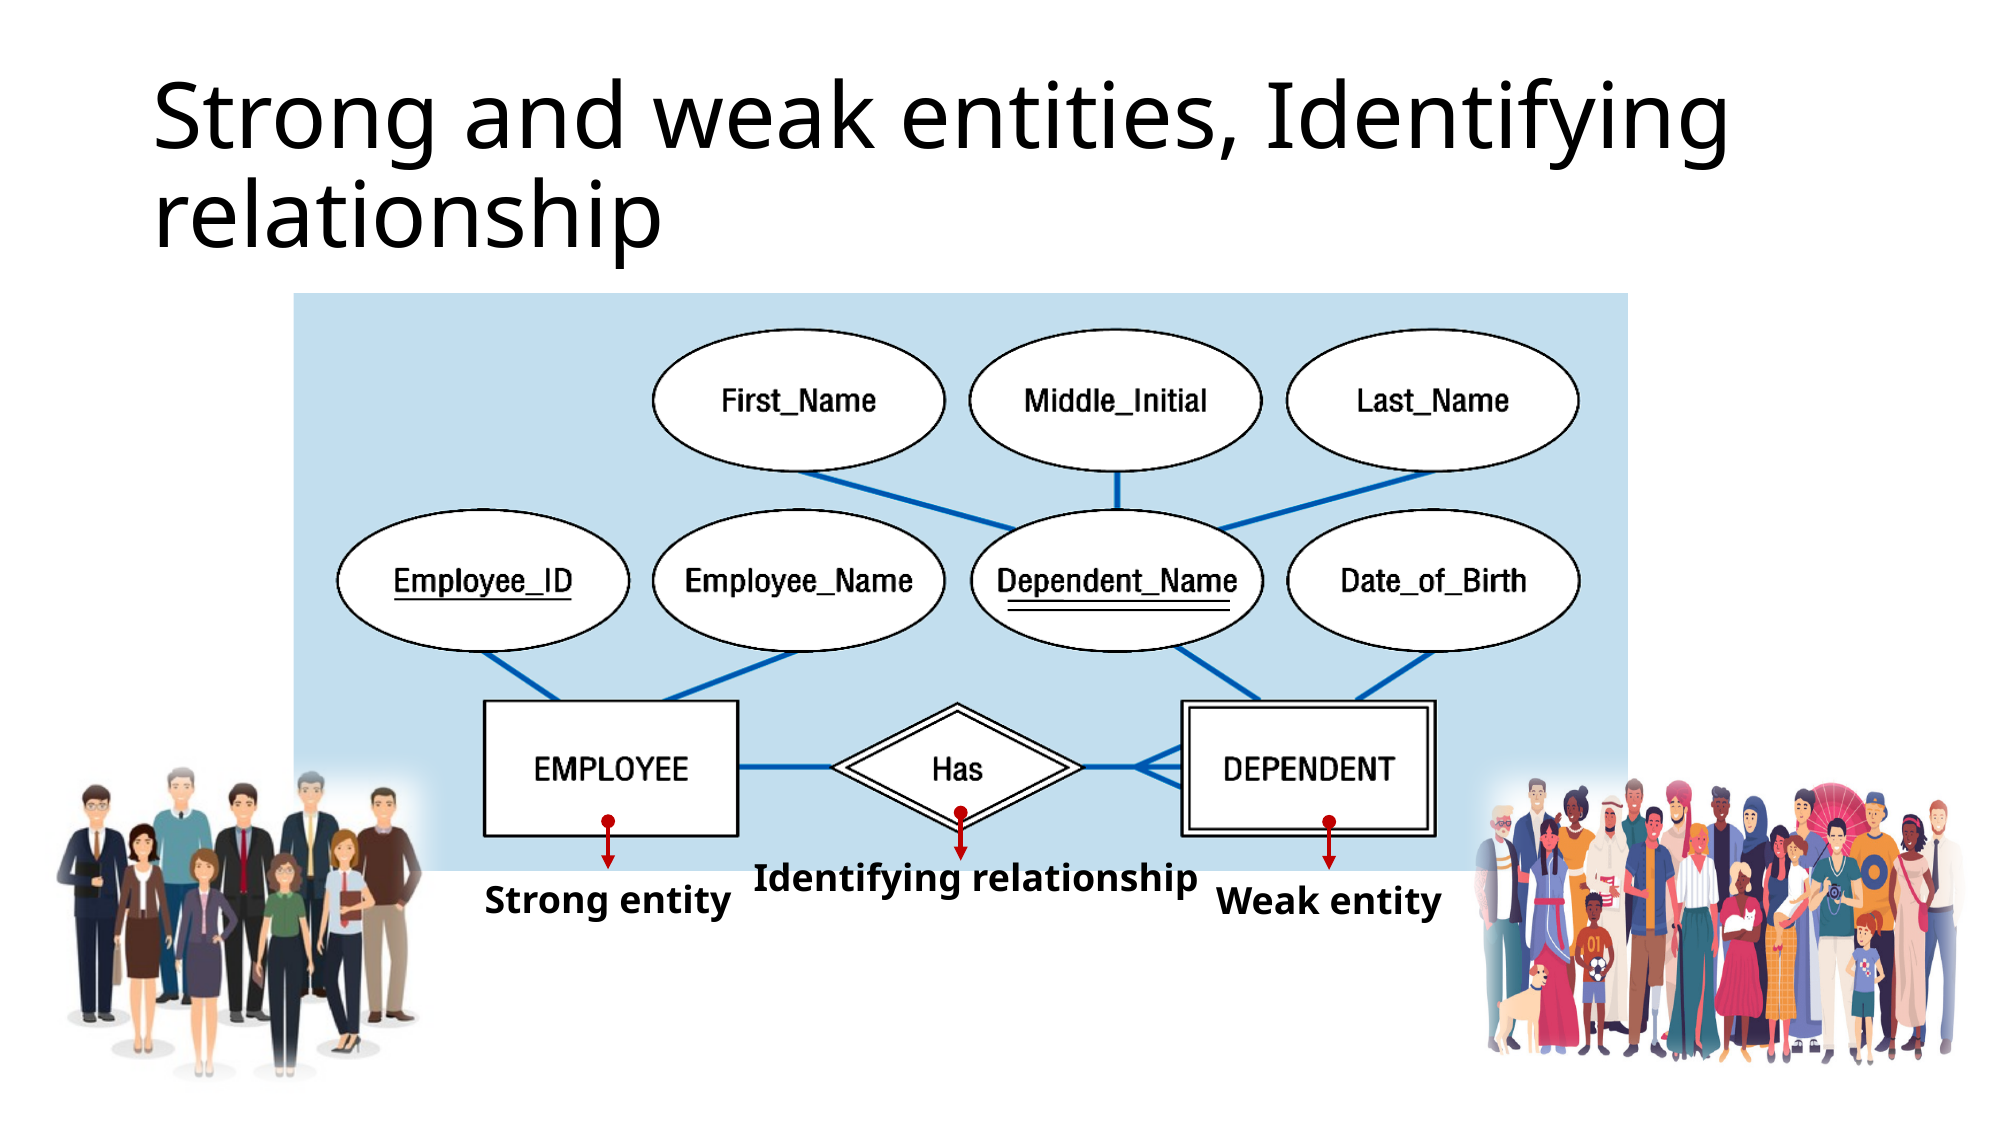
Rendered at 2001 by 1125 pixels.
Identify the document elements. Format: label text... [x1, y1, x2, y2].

title Strong and weak entities, Identifying relationship [137, 59, 1966, 278]
picture [1459, 746, 1983, 1097]
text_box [293, 293, 1628, 922]
picture [24, 746, 452, 1097]
